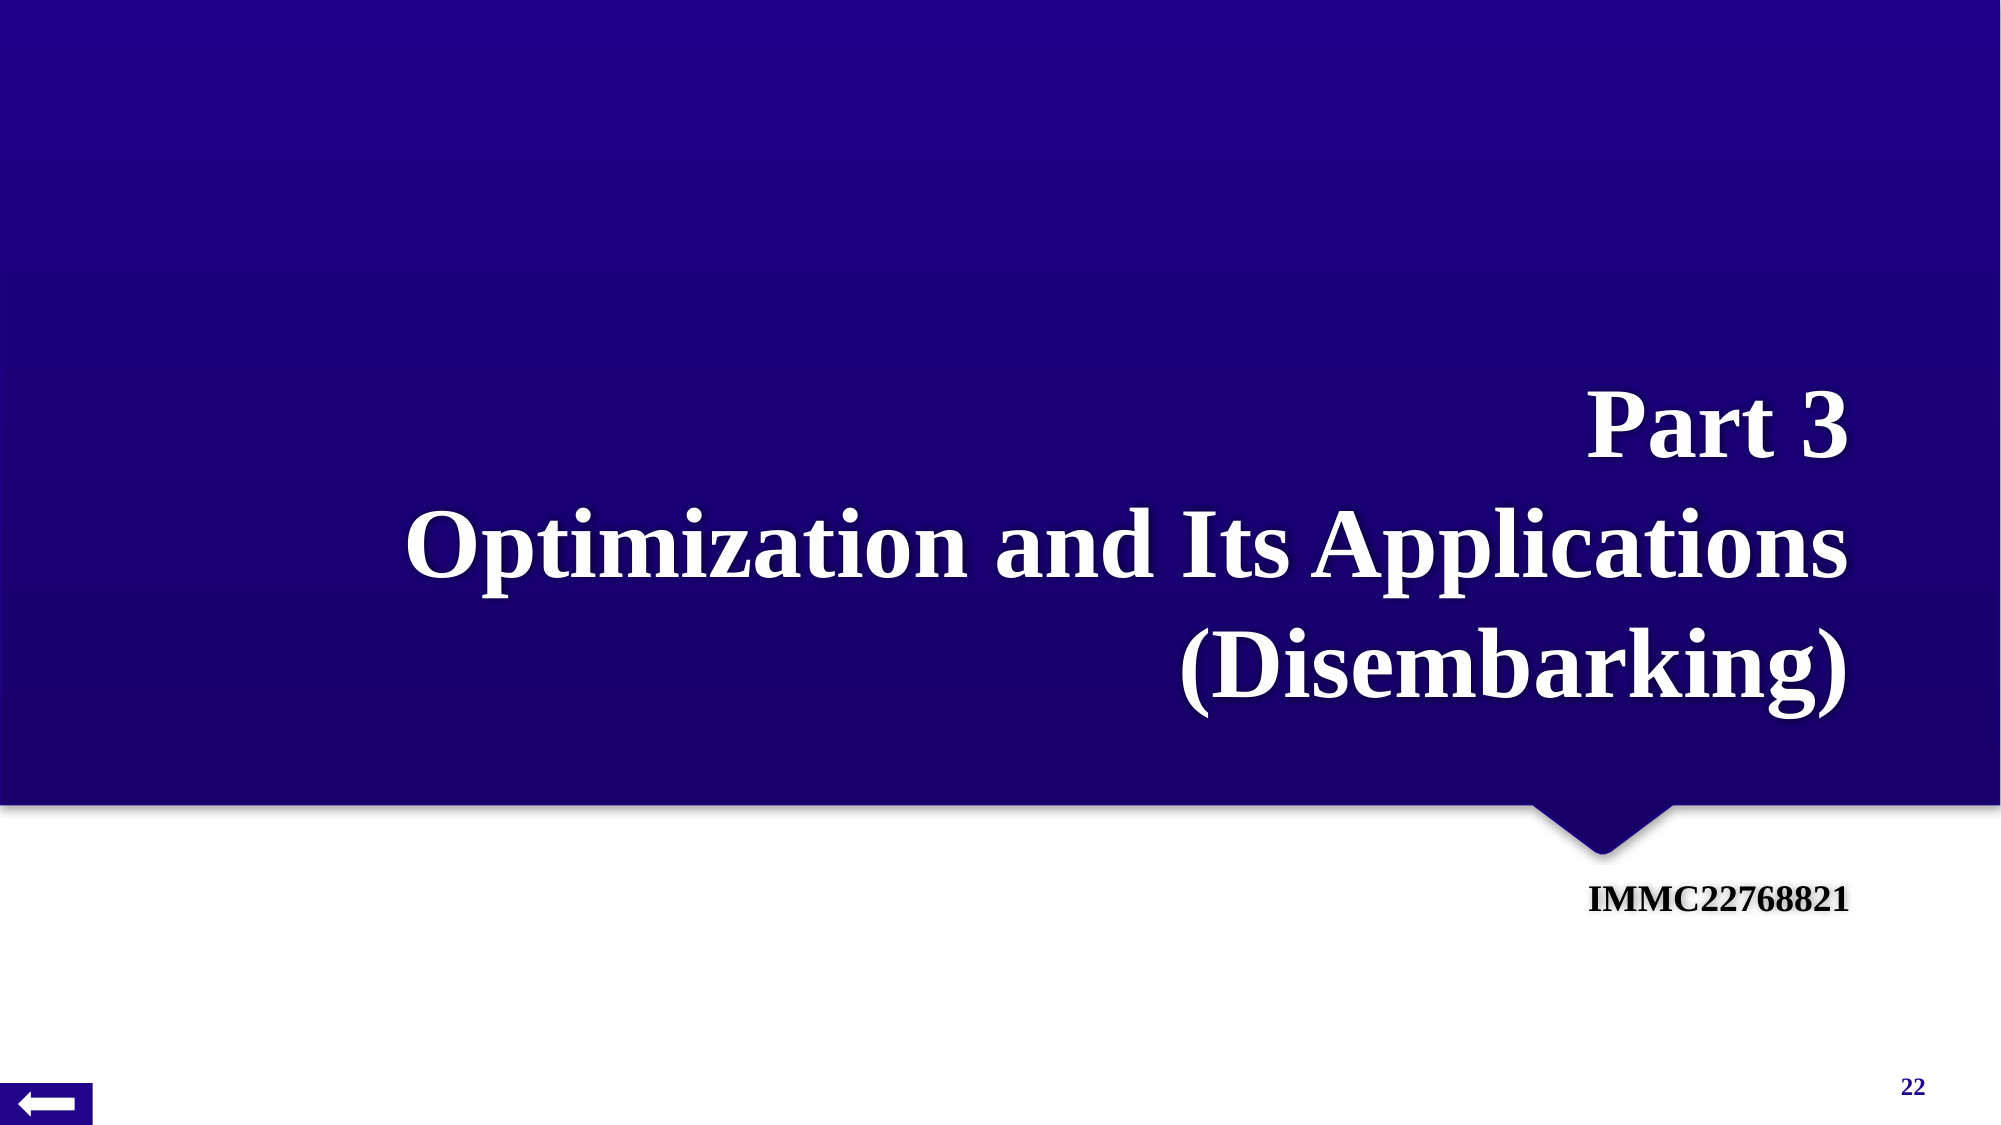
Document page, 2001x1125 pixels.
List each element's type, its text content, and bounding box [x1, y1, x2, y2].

title Part 3 Optimization and Its Applications (Disembarking) [132, 484, 1866, 726]
text_box 22 [1885, 1062, 2000, 1108]
list IMMC22768821 [132, 866, 1866, 938]
text_box [0, 1081, 95, 1125]
